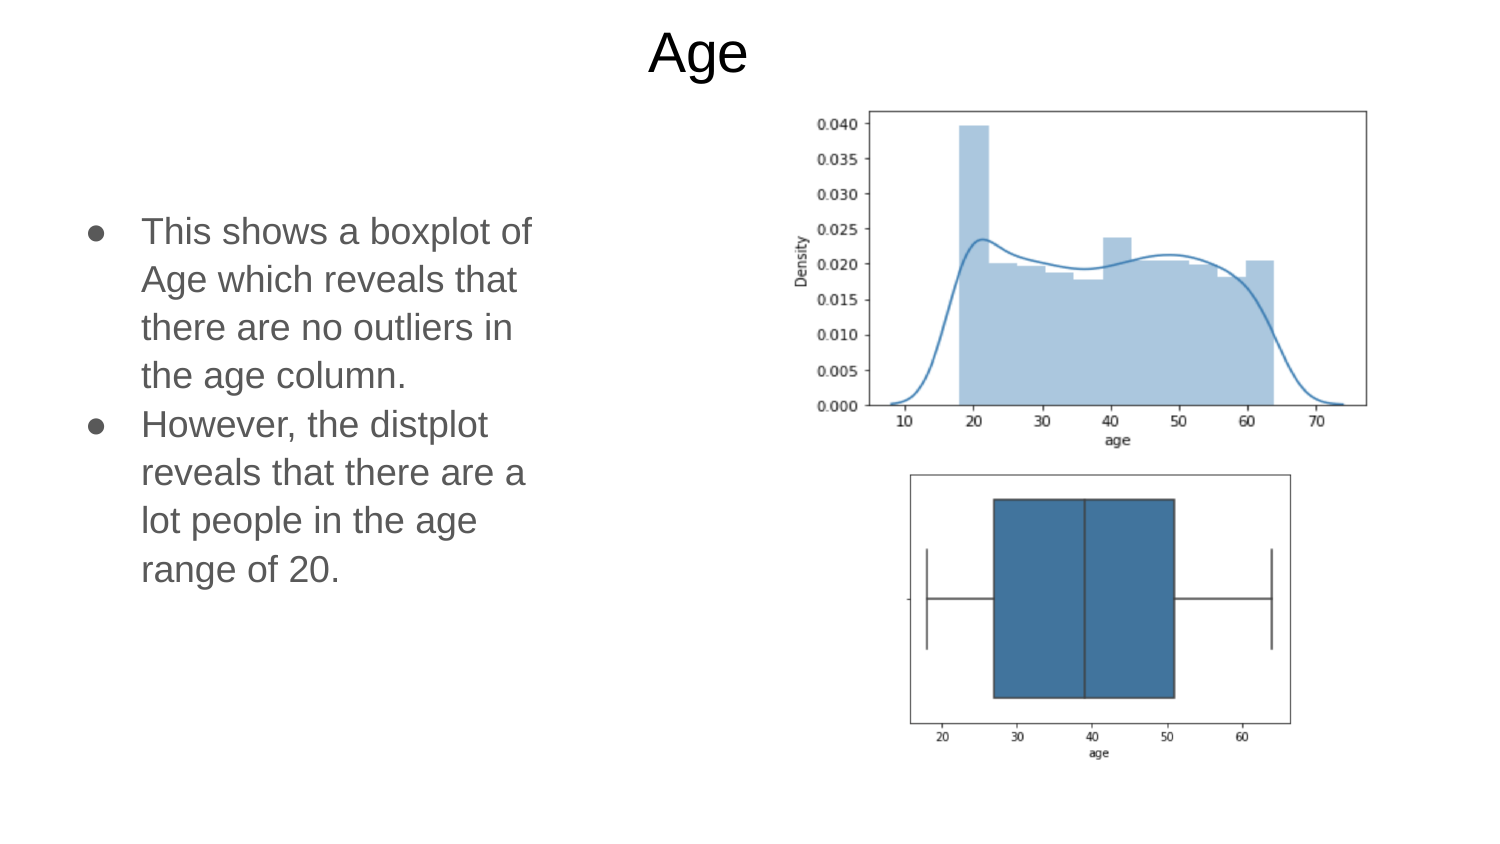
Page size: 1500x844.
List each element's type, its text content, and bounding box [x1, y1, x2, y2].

list This shows a boxplot of Age which reveals that there are no outliers in the age column. However, the distplot reveals that there are a lot people in the age range of 20. [51, 189, 573, 750]
title Age [0, 6, 1398, 100]
picture [666, 99, 1476, 782]
